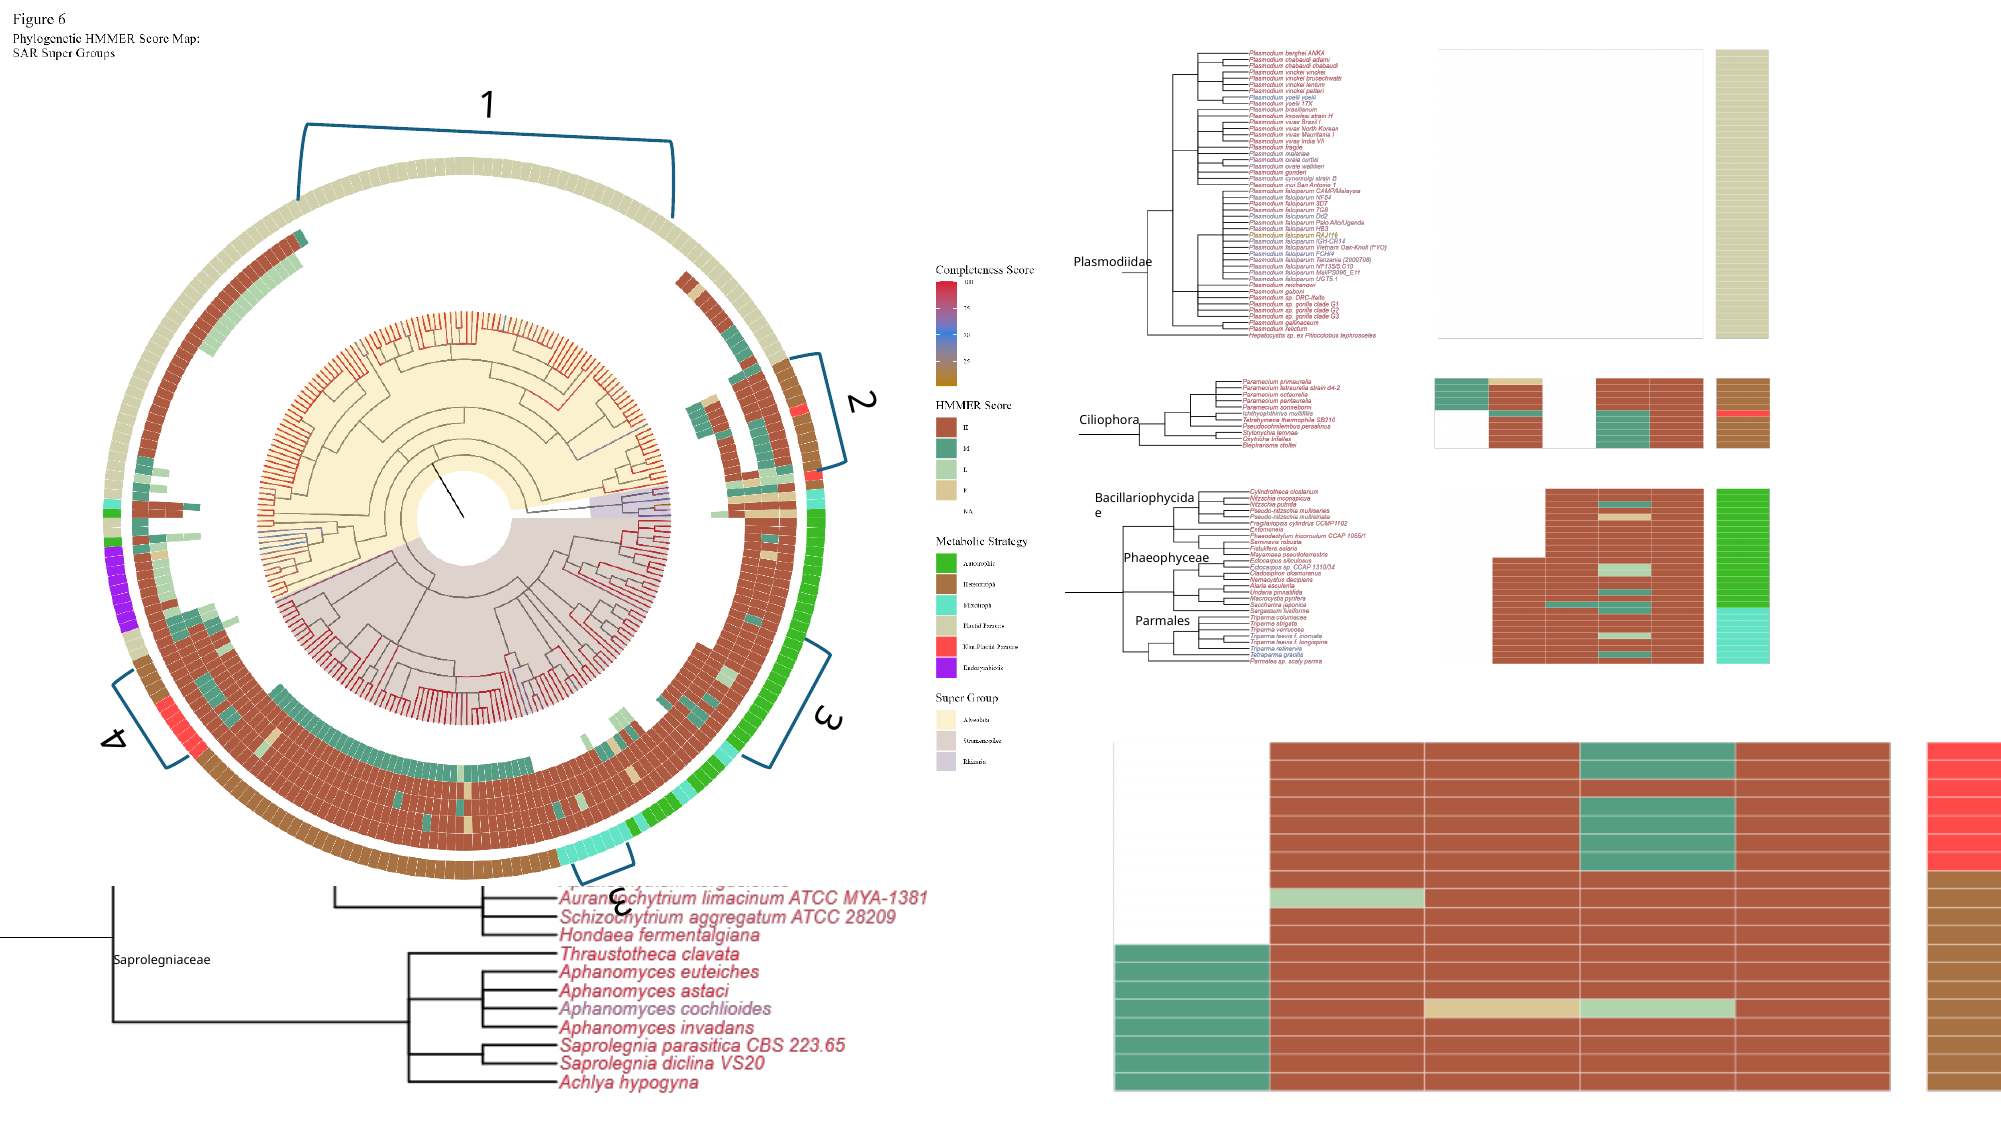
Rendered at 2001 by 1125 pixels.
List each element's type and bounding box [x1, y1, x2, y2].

picture [1, 0, 1047, 886]
text_box [0, 742, 2000, 1096]
text_box [1047, 482, 1771, 670]
text_box [1047, 49, 1770, 342]
text_box [1047, 377, 1771, 452]
